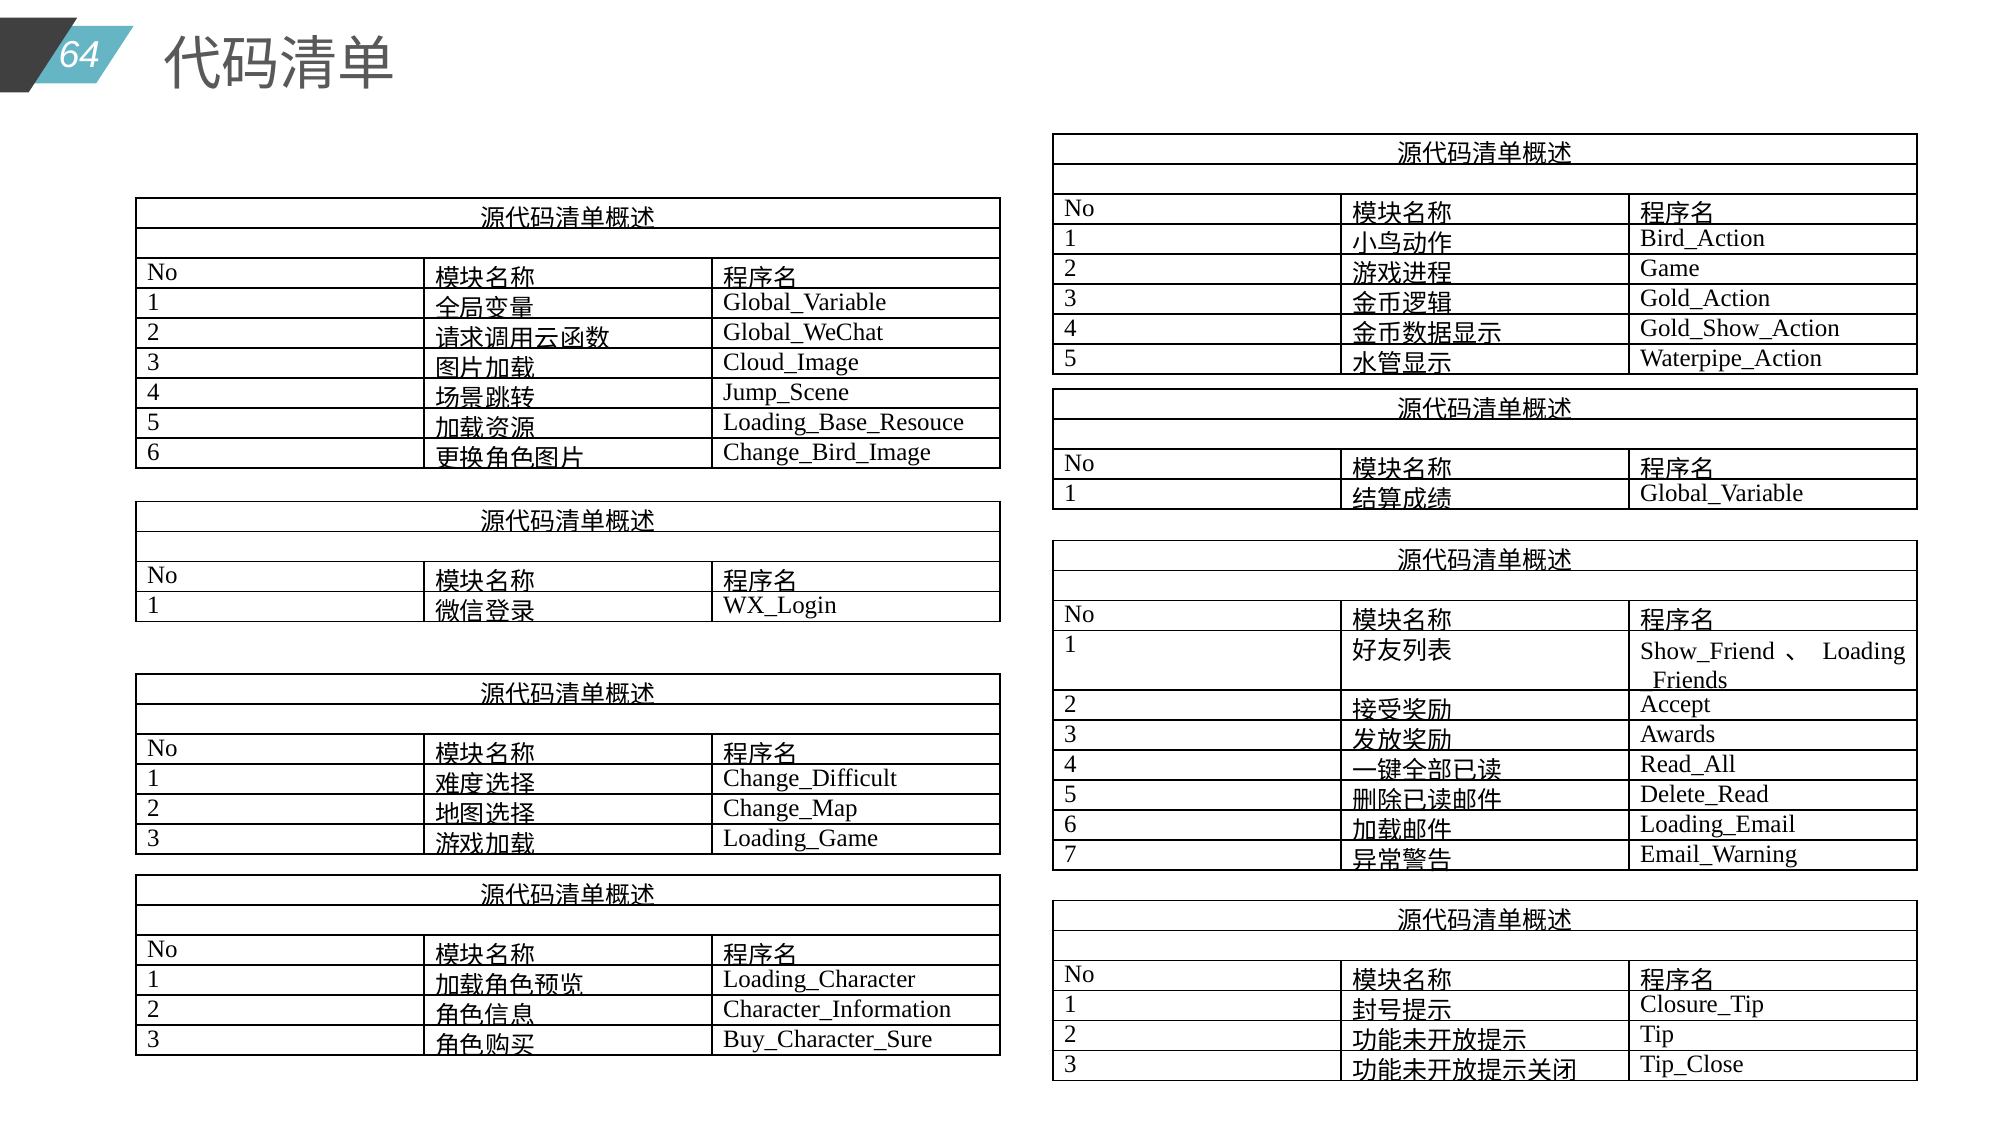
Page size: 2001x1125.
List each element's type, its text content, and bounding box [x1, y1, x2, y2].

table_cell Gold_Show_Action [1630, 315, 1916, 343]
table_cell 加载资源 [425, 409, 711, 437]
table_cell Awards [1630, 721, 1916, 749]
table_cell 模块名称 [425, 562, 711, 591]
table_header 源代码清单概述 [137, 675, 999, 703]
table_cell 角色信息 [425, 996, 711, 1024]
table_cell No [137, 936, 423, 964]
table_cell 2 [137, 319, 423, 347]
table_cell 3 [137, 349, 423, 377]
table_cell 1 [137, 765, 423, 793]
table_cell 模块名称 [1342, 450, 1628, 478]
table_cell 一键全部已读 [1342, 751, 1628, 779]
table_cell 接受奖励 [1342, 691, 1628, 719]
table_cell 程序名 [713, 936, 999, 964]
table_cell Read_All [1630, 751, 1916, 779]
table_cell WX_Login [713, 592, 999, 621]
table_cell 3 [137, 1026, 423, 1054]
table_cell Global_Variable [1630, 480, 1916, 508]
table_cell No [1054, 601, 1340, 630]
table_cell 场景跳转 [425, 379, 711, 407]
table_cell 金币逻辑 [1342, 285, 1628, 313]
table_cell 3 [137, 825, 423, 853]
table_cell Email_Warning [1630, 841, 1916, 869]
table_cell 6 [137, 439, 423, 467]
table_cell 结算成绩 [1342, 480, 1628, 508]
table_cell Jump_Scene [713, 379, 999, 407]
table_cell 加载邮件 [1342, 811, 1628, 839]
table_cell Cloud_Image [713, 349, 999, 377]
table_cell No [1054, 961, 1340, 990]
table_cell 1 [137, 592, 423, 621]
table_cell 游戏进程 [1342, 255, 1628, 283]
table_cell Bird_Action [1630, 225, 1916, 253]
table_cell Tip_Close [1630, 1051, 1916, 1080]
table_cell 4 [1054, 315, 1340, 343]
table_header 源代码清单概述 [1054, 901, 1916, 930]
text_box 代码清单 [148, 18, 412, 104]
table_cell Change_Map [713, 795, 999, 823]
table_cell 程序名 [713, 735, 999, 763]
table_cell 模块名称 [1342, 601, 1628, 630]
table_cell 发放奖励 [1342, 721, 1628, 749]
table_cell 程序名 [1630, 601, 1916, 630]
table_header 源代码清单概述 [137, 502, 999, 531]
table_cell Tip [1630, 1021, 1916, 1050]
table_cell Game [1630, 255, 1916, 283]
table_cell 程序名 [1630, 450, 1916, 478]
table_cell Loading_Email [1630, 811, 1916, 839]
table_header 源代码清单概述 [1054, 390, 1916, 418]
table_cell 2 [1054, 255, 1340, 283]
table_cell 6 [1054, 811, 1340, 839]
table_cell [137, 906, 999, 934]
table_cell 2 [1054, 1021, 1340, 1050]
table_cell 4 [1054, 751, 1340, 779]
table_cell 删除已读邮件 [1342, 781, 1628, 809]
table_cell Global_WeChat [713, 319, 999, 347]
table_cell 地图选择 [425, 795, 711, 823]
table_cell 功能未开放提示 [1342, 1021, 1628, 1050]
table_cell 1 [1054, 225, 1340, 253]
table_cell 1 [137, 289, 423, 317]
table_cell 5 [137, 409, 423, 437]
table_cell 图片加载 [425, 349, 711, 377]
table_cell 加载角色预览 [425, 966, 711, 994]
table_cell No [137, 259, 423, 287]
table_cell Waterpipe_Action [1630, 345, 1916, 373]
table_cell Global_Variable [713, 289, 999, 317]
table_cell [137, 229, 999, 257]
table_header 源代码清单概述 [1054, 135, 1916, 163]
table_cell Show_Friend、Loading_Friends [1630, 631, 1916, 689]
table_cell 1 [1054, 480, 1340, 508]
table_cell 程序名 [1630, 195, 1916, 223]
table_cell Loading_Base_Resouce [713, 409, 999, 437]
table_header 源代码清单概述 [137, 876, 999, 904]
table_cell No [137, 562, 423, 591]
table_cell [137, 532, 999, 561]
table_cell 程序名 [713, 562, 999, 591]
table_cell 封号提示 [1342, 991, 1628, 1020]
table_cell 难度选择 [425, 765, 711, 793]
table_cell 模块名称 [425, 259, 711, 287]
table_cell 模块名称 [1342, 195, 1628, 223]
table_cell 请求调用云函数 [425, 319, 711, 347]
table_cell [1054, 165, 1916, 193]
table_cell 1 [1054, 631, 1340, 689]
table_cell 模块名称 [1342, 961, 1628, 990]
table_cell 1 [1054, 991, 1340, 1020]
table_cell [1054, 420, 1916, 448]
table_cell 模块名称 [425, 936, 711, 964]
table_cell Change_Difficult [713, 765, 999, 793]
table_cell 2 [137, 795, 423, 823]
table_cell No [1054, 195, 1340, 223]
table_cell 3 [1054, 1051, 1340, 1080]
table_cell 异常警告 [1342, 841, 1628, 869]
table_cell 7 [1054, 841, 1340, 869]
table_cell 微信登录 [425, 592, 711, 621]
table_cell Character_Information [713, 996, 999, 1024]
table_cell 5 [1054, 781, 1340, 809]
table_cell 模块名称 [425, 735, 711, 763]
table_cell 2 [137, 996, 423, 1024]
table_cell Gold_Action [1630, 285, 1916, 313]
table_cell 程序名 [713, 259, 999, 287]
table_cell No [1054, 450, 1340, 478]
table_cell [1054, 931, 1916, 960]
table_cell 5 [1054, 345, 1340, 373]
table_cell Accept [1630, 691, 1916, 719]
table_cell 全局变量 [425, 289, 711, 317]
table_cell Loading_Character [713, 966, 999, 994]
table_cell 水管显示 [1342, 345, 1628, 373]
table_cell 功能未开放提示关闭 [1342, 1051, 1628, 1080]
table_cell Delete_Read [1630, 781, 1916, 809]
table_header 源代码清单概述 [1054, 541, 1916, 570]
table_cell Buy_Character_Sure [713, 1026, 999, 1054]
table_cell [137, 705, 999, 733]
table_header 源代码清单概述 [137, 199, 999, 227]
table_cell 游戏加载 [425, 825, 711, 853]
table_cell 角色购买 [425, 1026, 711, 1054]
table_cell 1 [137, 966, 423, 994]
table_cell 4 [137, 379, 423, 407]
table_cell 更换角色图片 [425, 439, 711, 467]
table_cell 3 [1054, 721, 1340, 749]
table_cell 金币数据显示 [1342, 315, 1628, 343]
table_cell No [137, 735, 423, 763]
table_cell [1054, 571, 1916, 600]
table_cell 小鸟动作 [1342, 225, 1628, 253]
table_cell Closure_Tip [1630, 991, 1916, 1020]
table_cell Loading_Game [713, 825, 999, 853]
table_cell 3 [1054, 285, 1340, 313]
table_cell Change_Bird_Image [713, 439, 999, 467]
table_cell 程序名 [1630, 961, 1916, 990]
table_cell 2 [1054, 691, 1340, 719]
table_cell 好友列表 [1342, 631, 1628, 689]
